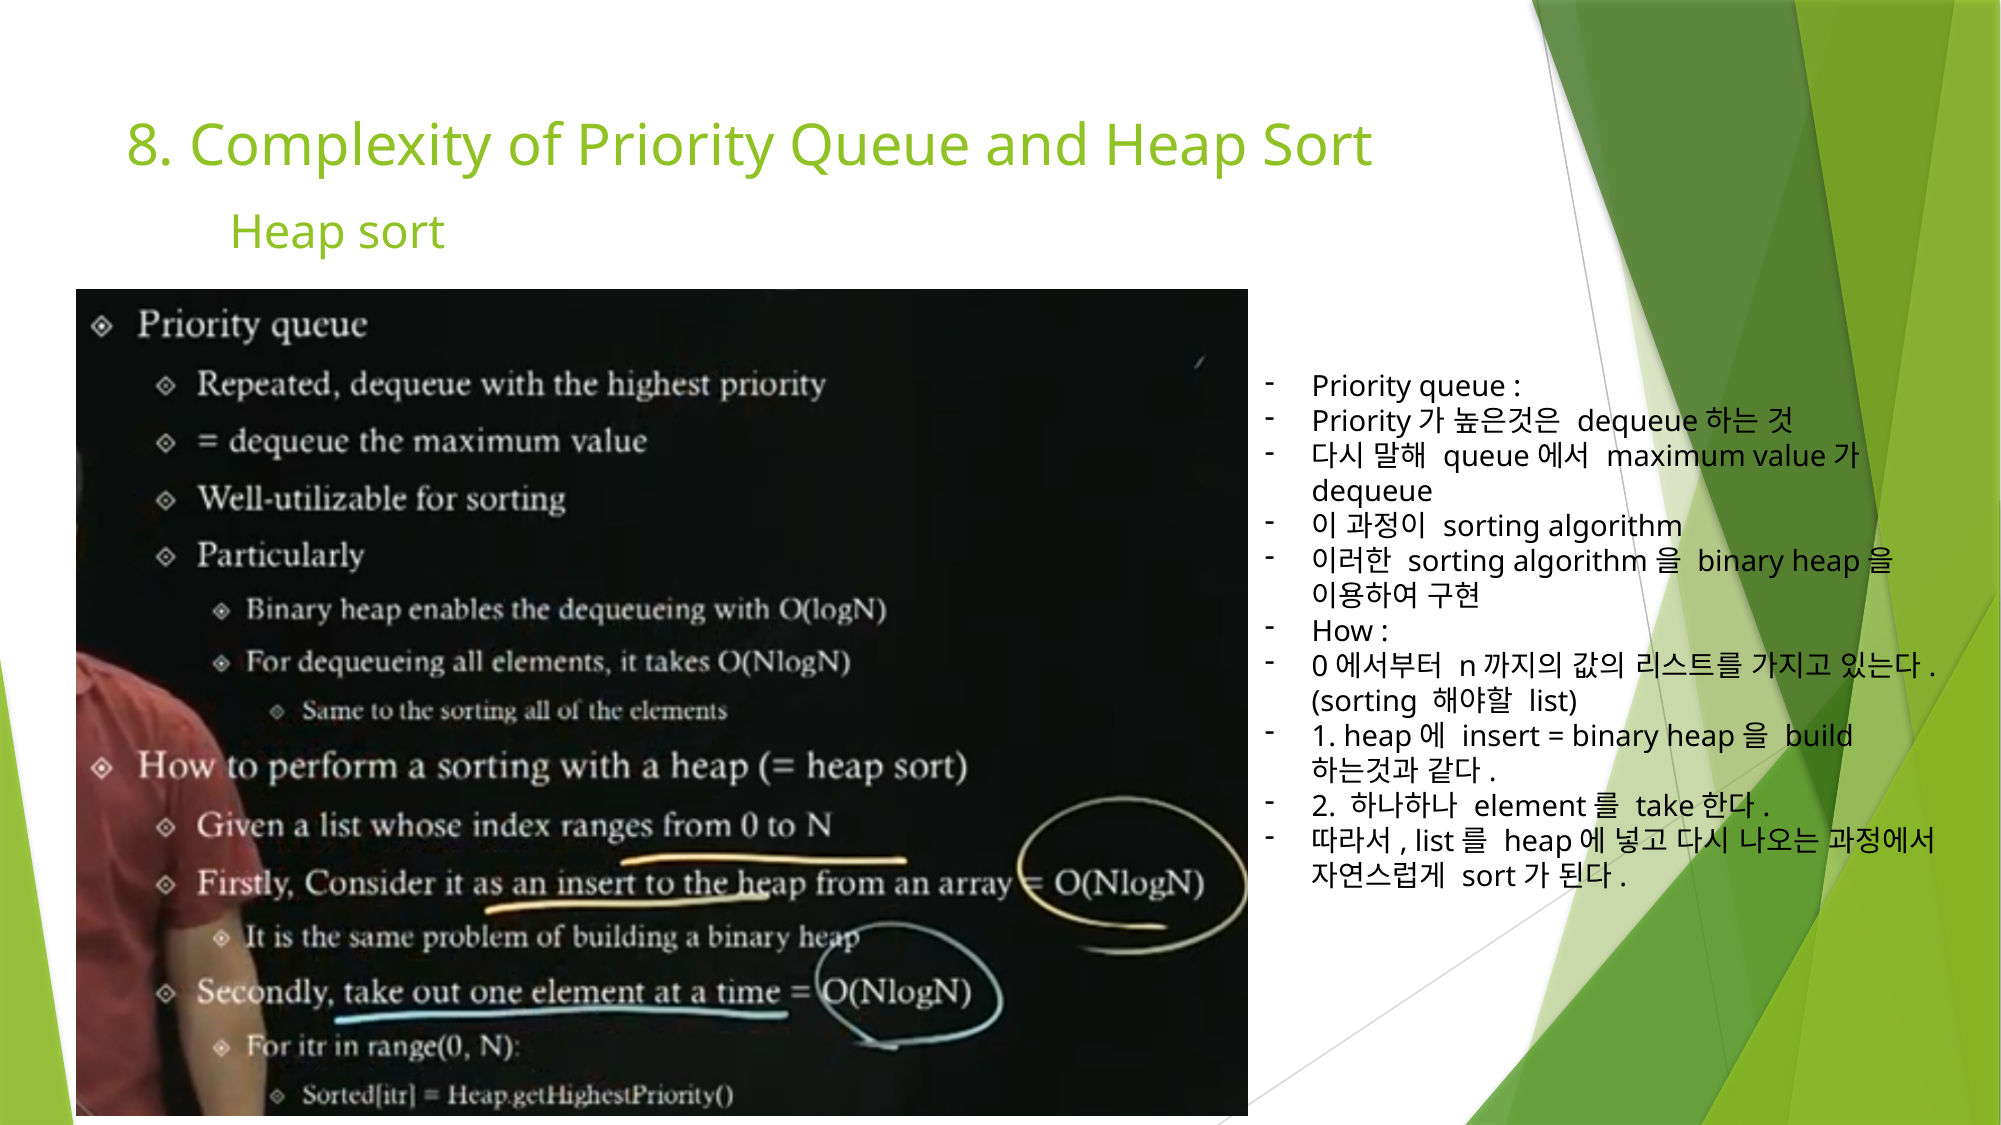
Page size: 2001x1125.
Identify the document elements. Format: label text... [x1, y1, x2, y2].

text_box Priority queue : Priority가 높은것은 dequeue하는 것 다시 말해 queue에서 maximum value가 dequeue 이 과정이 sorting algorithm 이러한 sorting algorithm을 binary heap을 이용하여 구현 How : 0에서부터 n까지의 값의 리스트를 가지고 있는다.(sorting 해야할 list) 1. heap에 insert = binary heap을 build하는것과 같다. 2. 하나하나 element를 take한다. 따라서, list를 heap에 넣고 다시 나오는 과정에서 자연스럽게 sort가 된다. [1252, 360, 1984, 970]
picture [75, 288, 1248, 1117]
text_box Heap sort [214, 193, 1531, 266]
title 8. Complexity of Priority Queue and Heap Sort [111, 99, 1835, 185]
